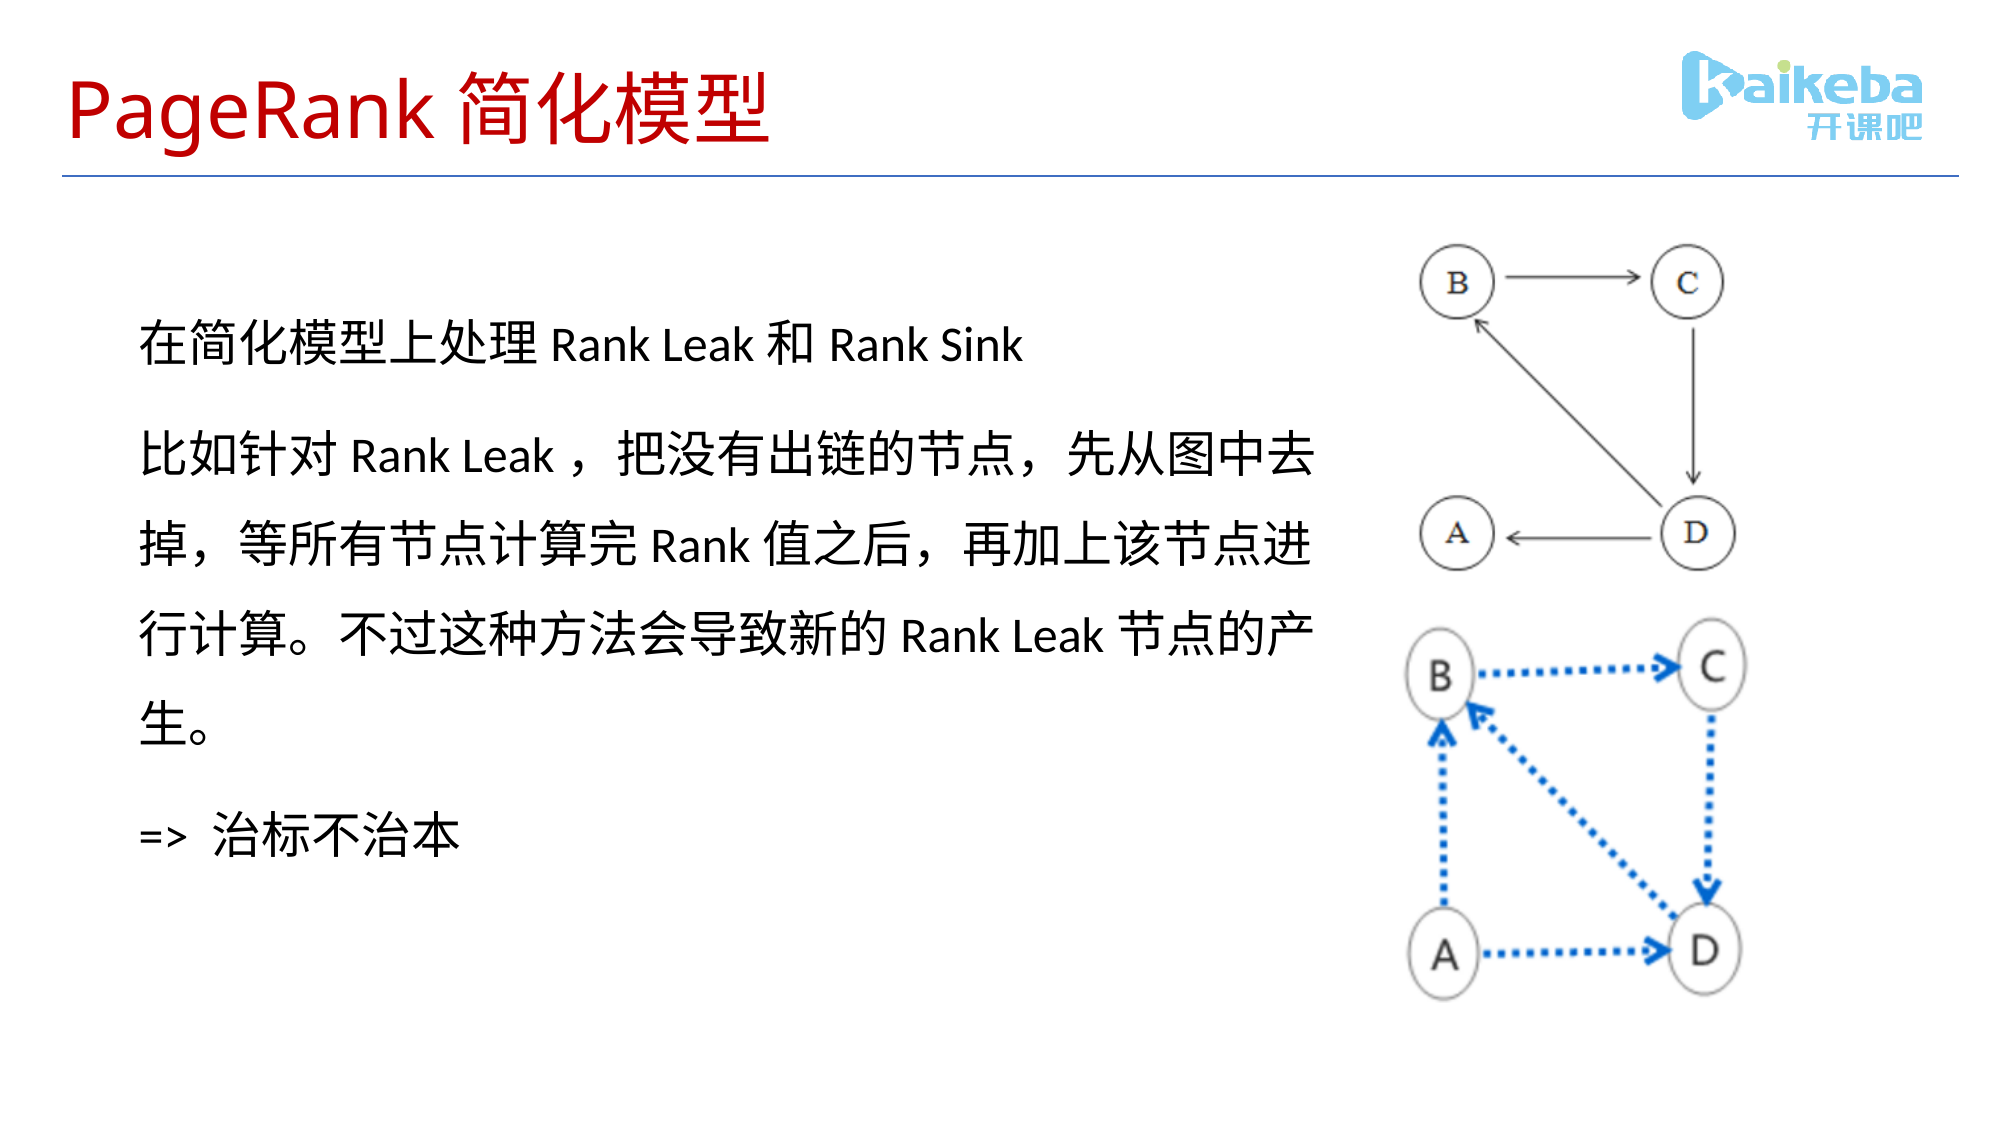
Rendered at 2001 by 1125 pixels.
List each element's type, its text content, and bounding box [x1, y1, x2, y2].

text_box 在简化模型上处理Rank Leak和Rank Sink 比如针对Rank Leak，把没有出链的节点，先从图中去掉，等所有节点计算完Rank值之后，再加上该节点进行计算。不过这种方法会导致新的Rank Leak节点的产生。 => 治标不治本 [130, 274, 1364, 965]
title PageRank简化模型 [57, 59, 1728, 167]
picture [1408, 235, 1744, 576]
picture [1390, 605, 1762, 1004]
